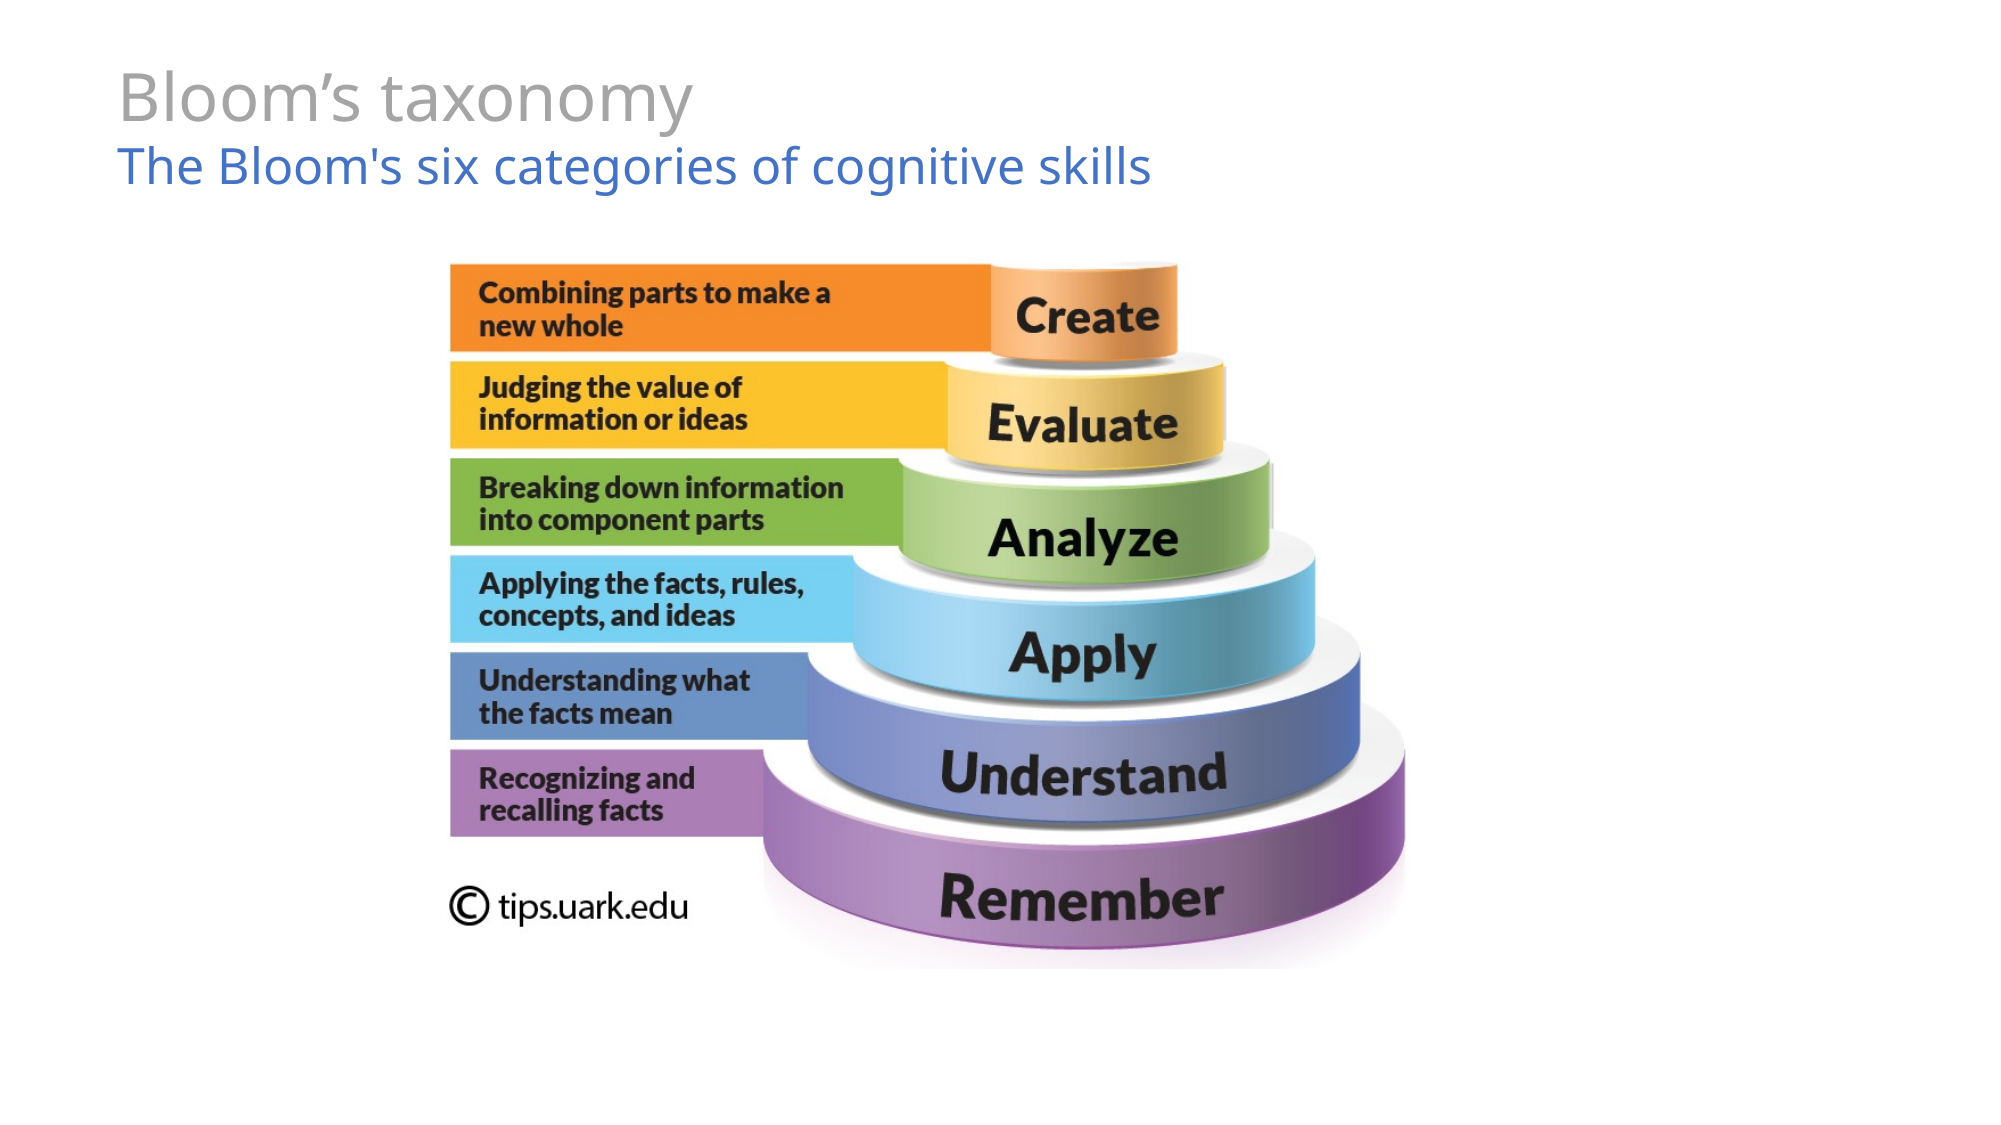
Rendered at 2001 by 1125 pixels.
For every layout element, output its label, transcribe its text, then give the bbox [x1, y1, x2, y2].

picture [447, 260, 1411, 969]
text_box Bloom’s taxonomy The Bloom's six categories of cognitive skills [117, 54, 1902, 138]
